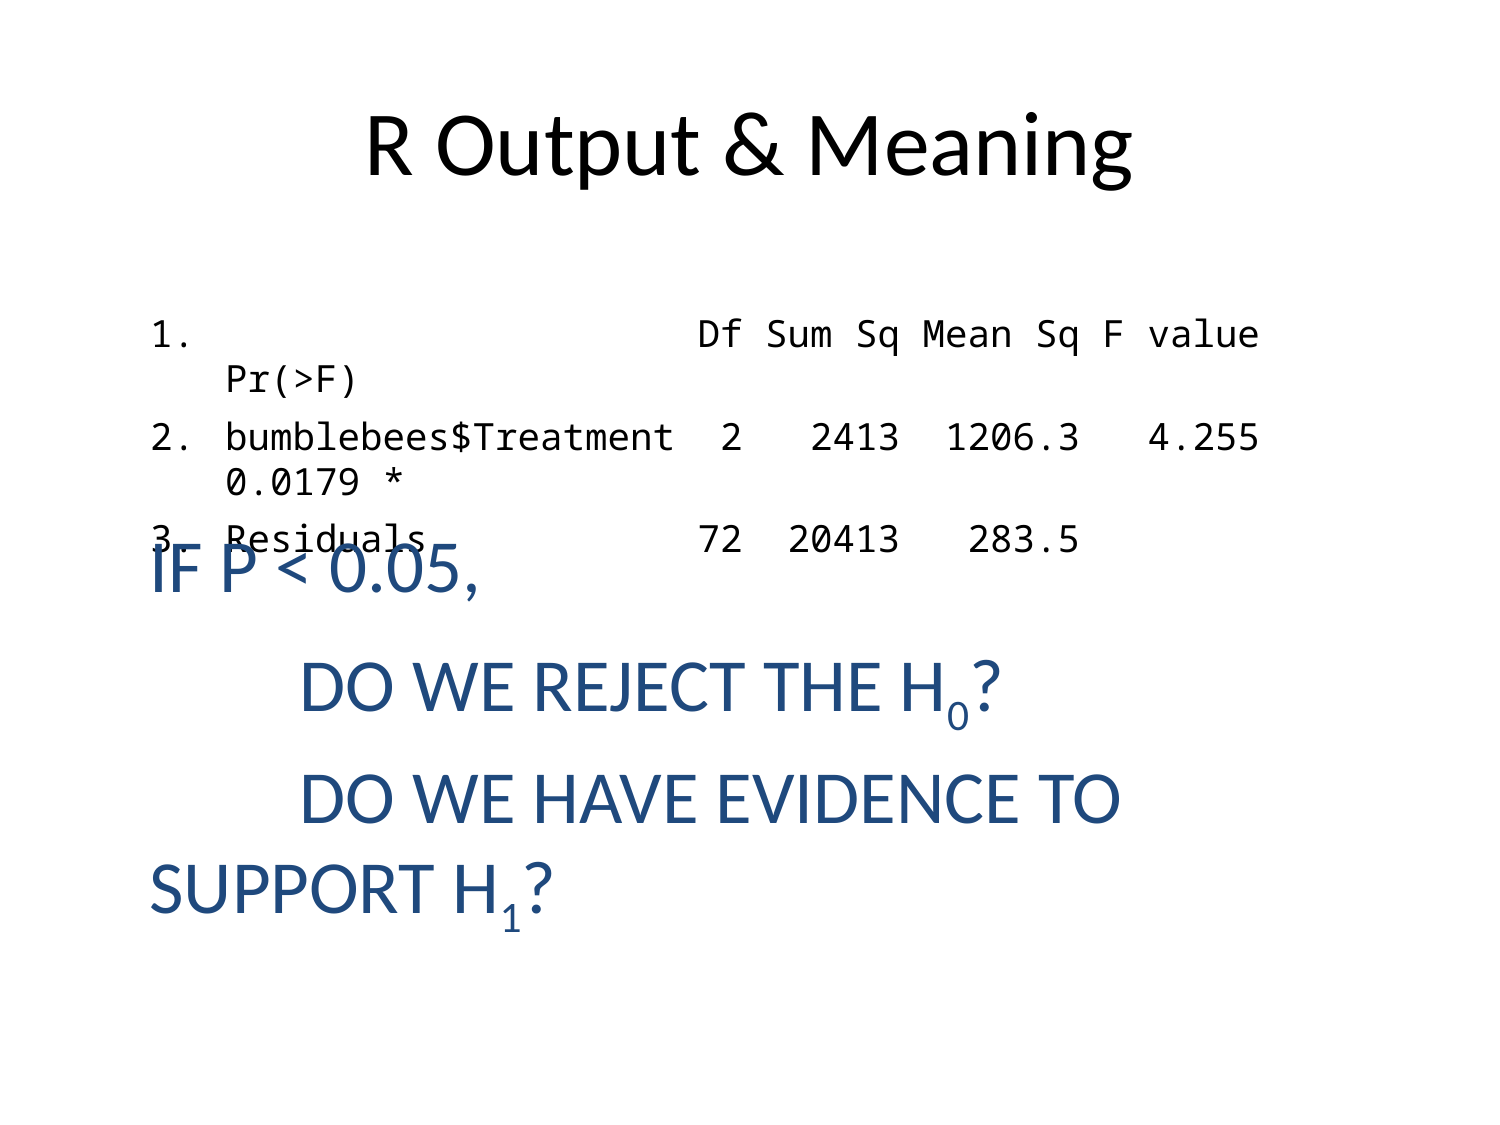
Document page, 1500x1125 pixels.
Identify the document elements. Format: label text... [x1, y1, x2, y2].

text_box If p < 0.05, do we reject the H0? Do we have evidence to support H1? [134, 554, 1373, 906]
title R Output & Meaning [75, 45, 1425, 233]
list Df Sum Sq Mean Sq F value Pr(>F) bumblebees$Treatment 2 2413 1206.3 4.255 0.0179 * Residuals 72 20413 283.5 [135, 302, 1373, 554]
